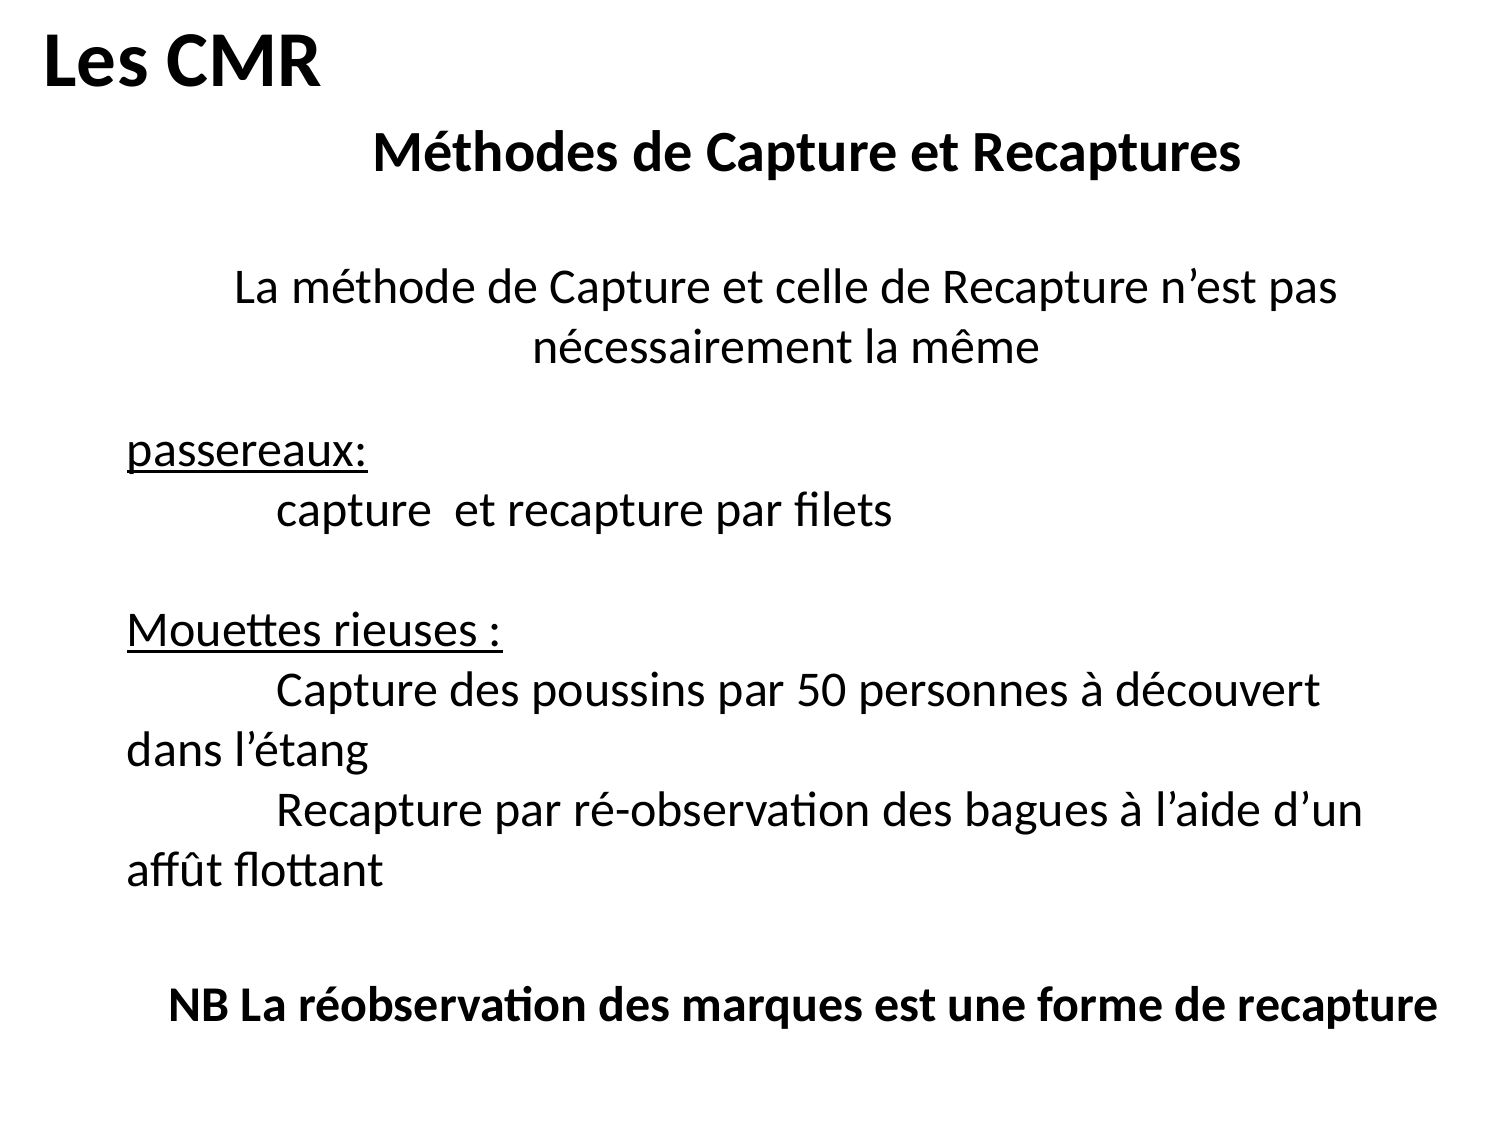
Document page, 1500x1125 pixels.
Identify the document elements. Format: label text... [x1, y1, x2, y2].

text_box Méthodes de Capture et Recaptures [357, 105, 1271, 191]
text_box La méthode de Capture et celle de Recapture n’est pas nécessairement la même [155, 246, 1418, 381]
text_box NB La réobservation des marques est une forme de recapture [153, 964, 1455, 1039]
text_box Les CMR [28, 0, 338, 110]
text_box passereaux: capture et recapture par filets Mouettes rieuses : Capture des poussins par 50 personnes à découvert dans l’étang Recapture par ré-observation des bagues à l’aide d’un affût flottant [112, 408, 1425, 904]
